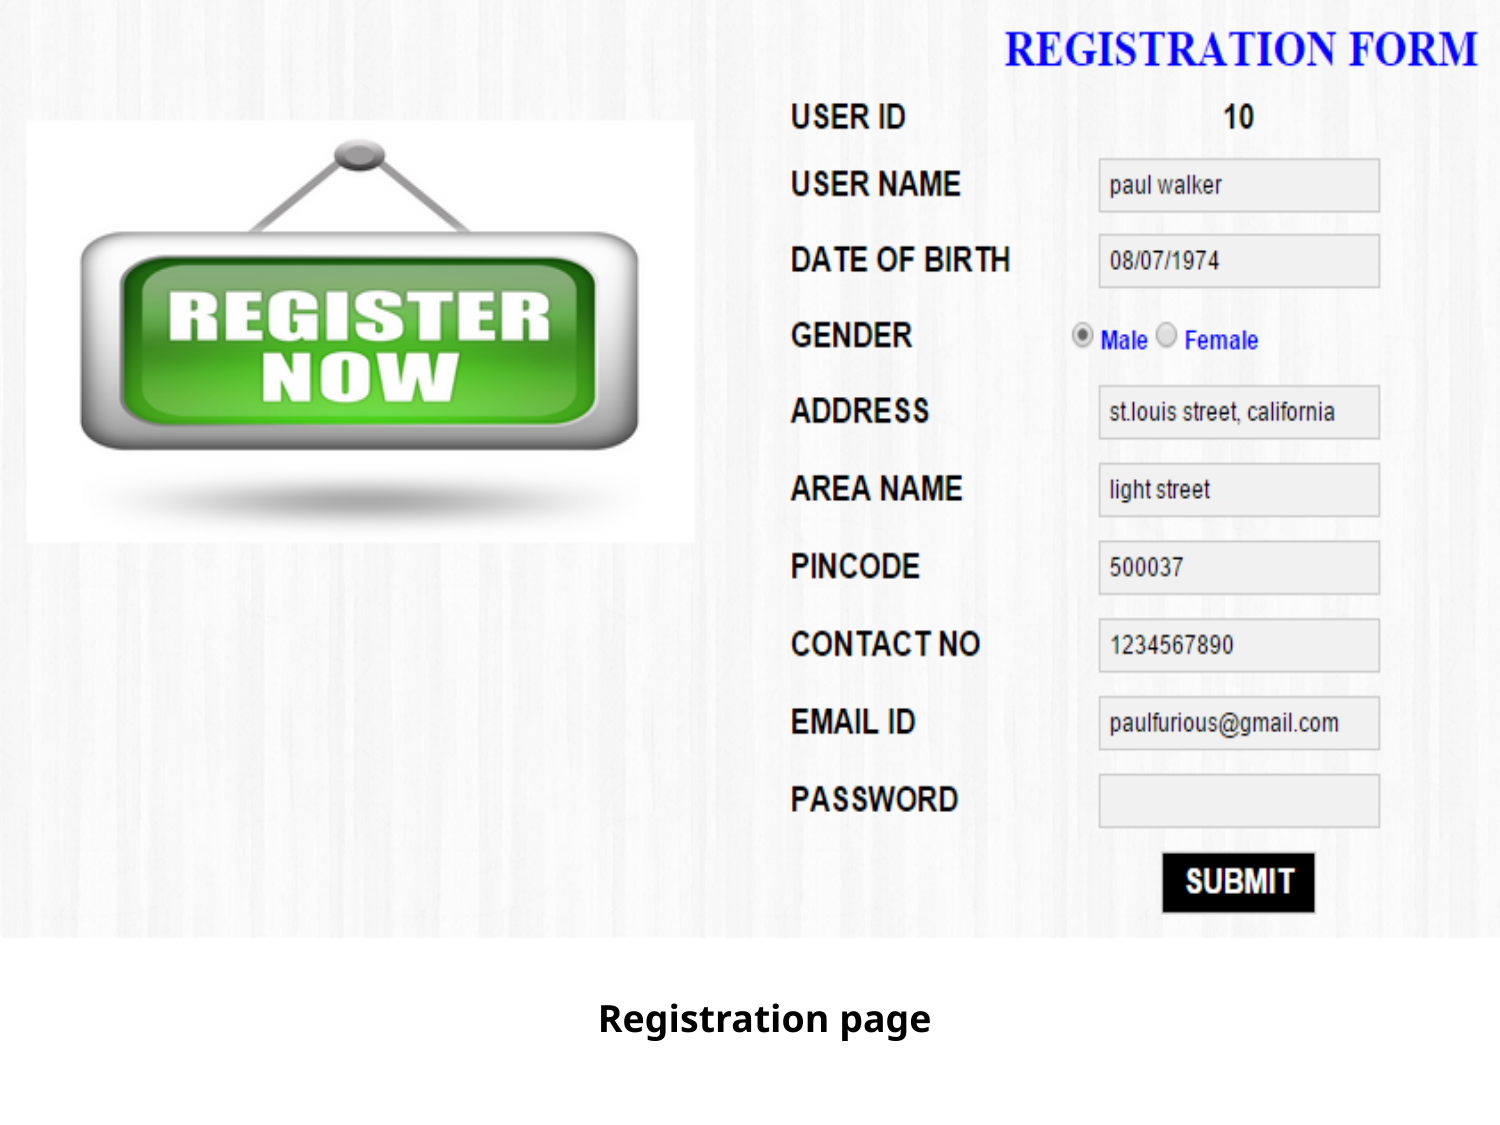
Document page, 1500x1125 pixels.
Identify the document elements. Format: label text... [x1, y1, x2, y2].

picture [0, 0, 1500, 938]
text_box Registration page [583, 987, 947, 1048]
